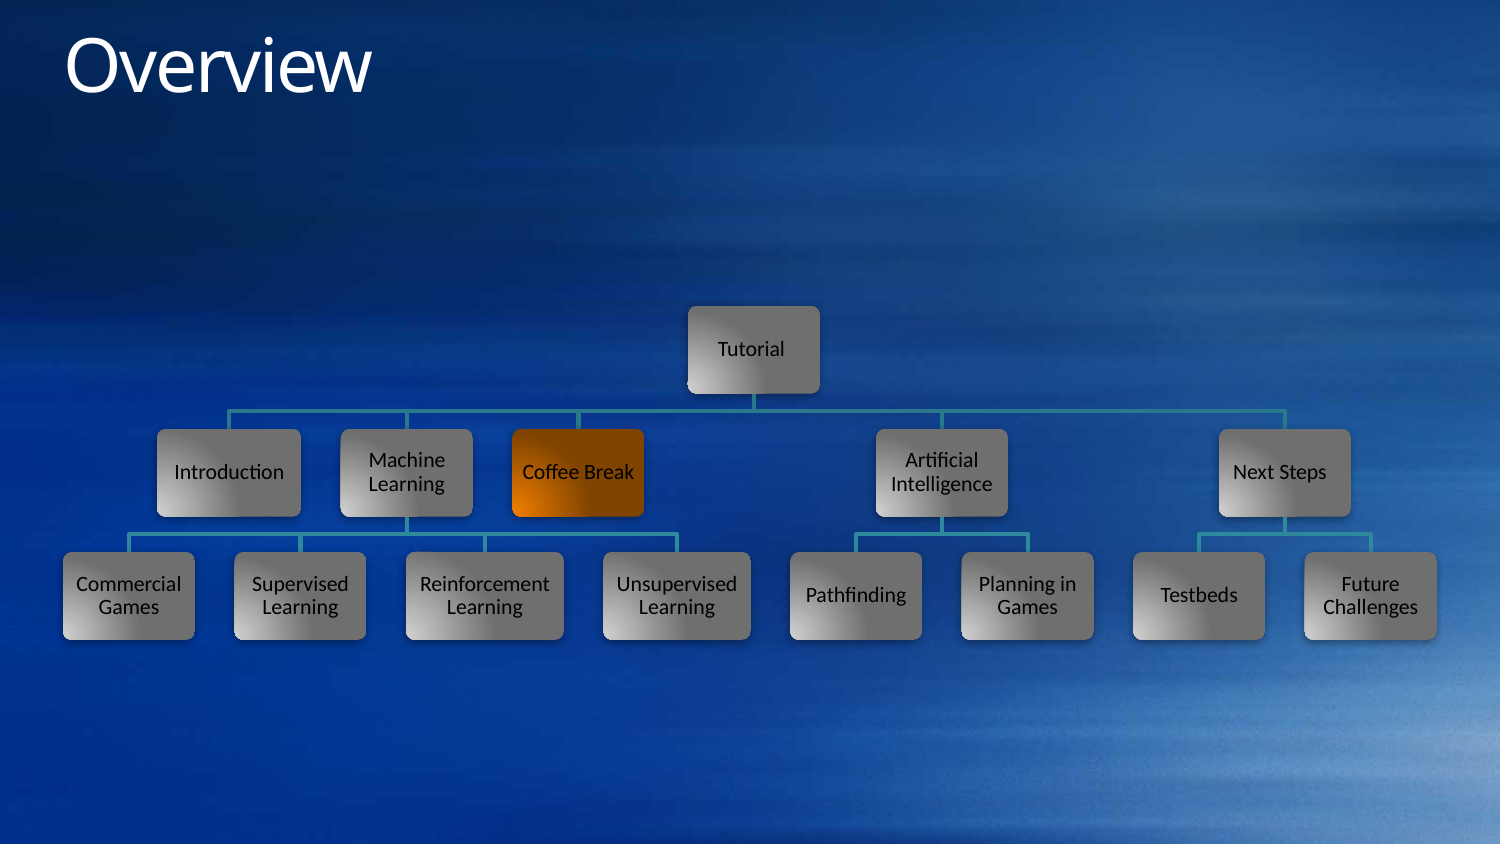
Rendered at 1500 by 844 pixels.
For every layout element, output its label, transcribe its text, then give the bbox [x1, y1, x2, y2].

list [61, 173, 1438, 773]
picture [0, 0, 1500, 844]
title Overview [63, 28, 1438, 110]
